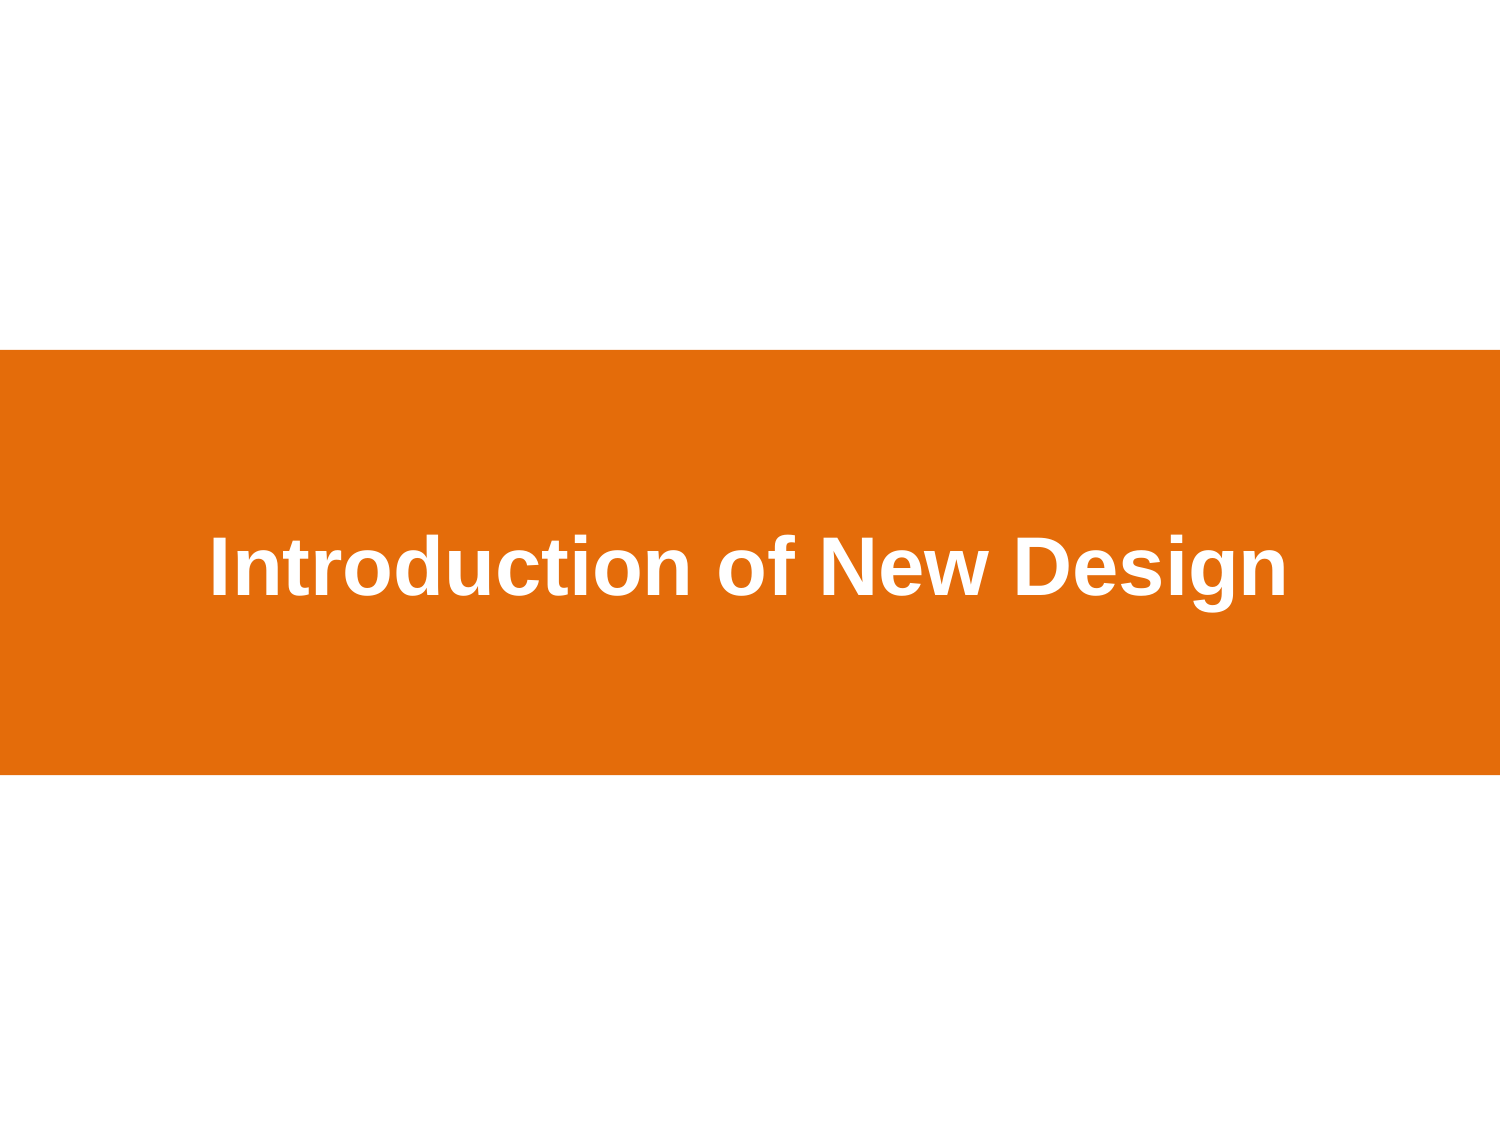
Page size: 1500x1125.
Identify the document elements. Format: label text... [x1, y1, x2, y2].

text_box Introduction of New Design [0, 348, 1500, 777]
